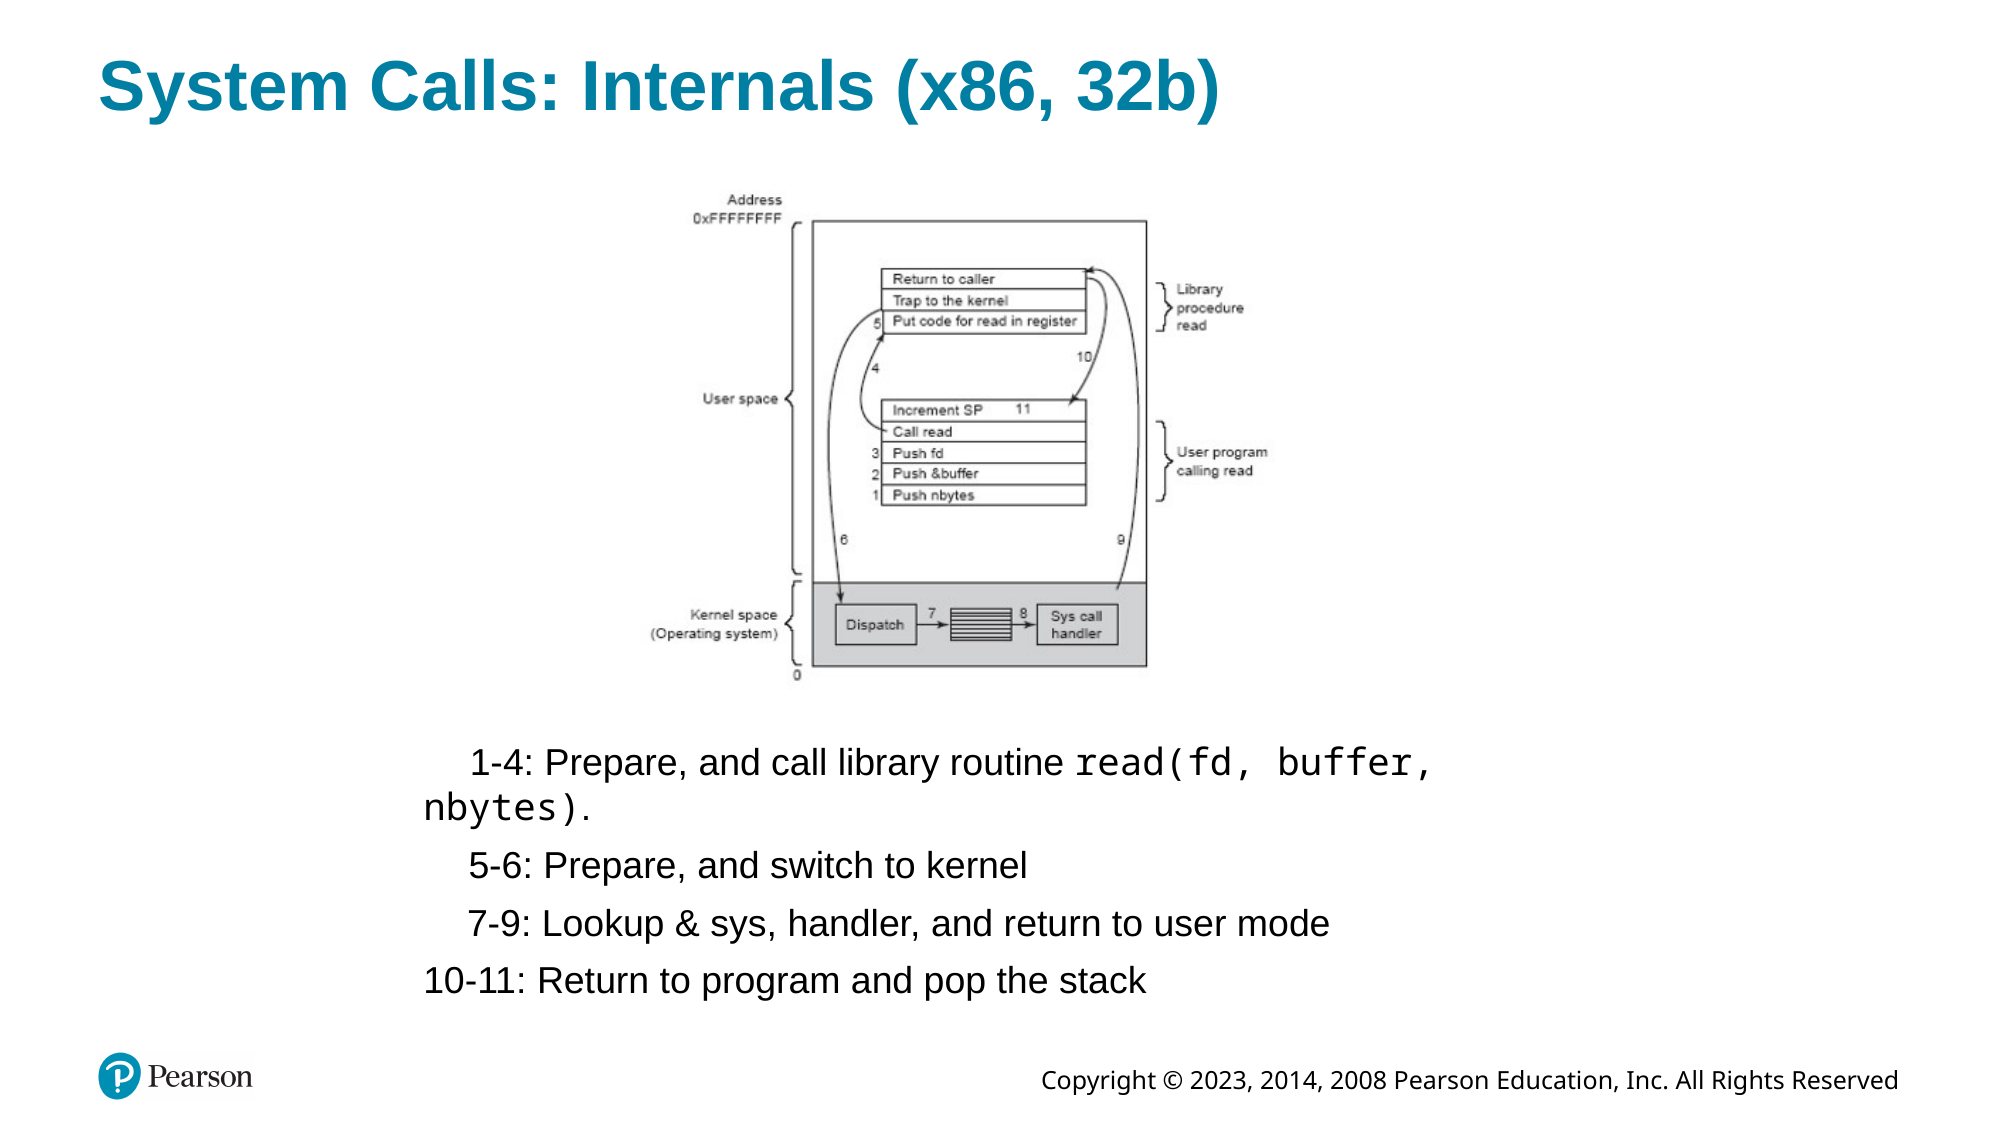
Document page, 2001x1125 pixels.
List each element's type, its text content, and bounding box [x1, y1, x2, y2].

picture [572, 179, 1428, 694]
title System Calls: Internals (x86, 32b) [98, 0, 1906, 179]
list 1-4: Prepare, and call library routine read(fd, buffer, nbytes). 5-6: Prepare, and switch to kernel 7-9: Lookup & sys, handler, and return to user mode 10-11: Return to program and pop the stack [423, 547, 1592, 1125]
picture [97, 1051, 254, 1101]
